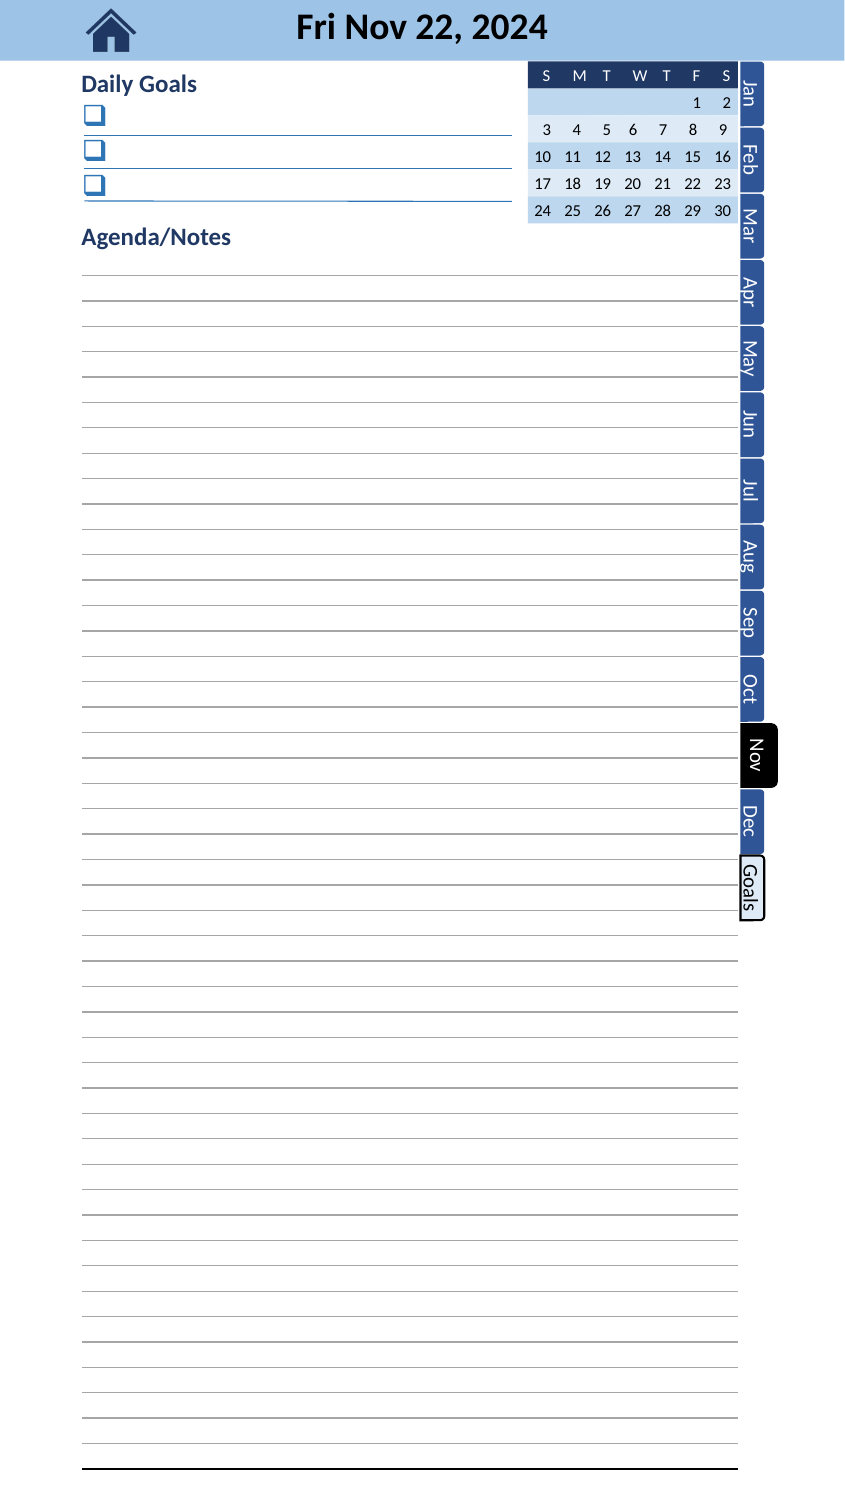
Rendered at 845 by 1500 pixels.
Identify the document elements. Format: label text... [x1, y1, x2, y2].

list Fri Nov 22, 2024 [190, 0, 655, 61]
picture [82, 1, 140, 59]
